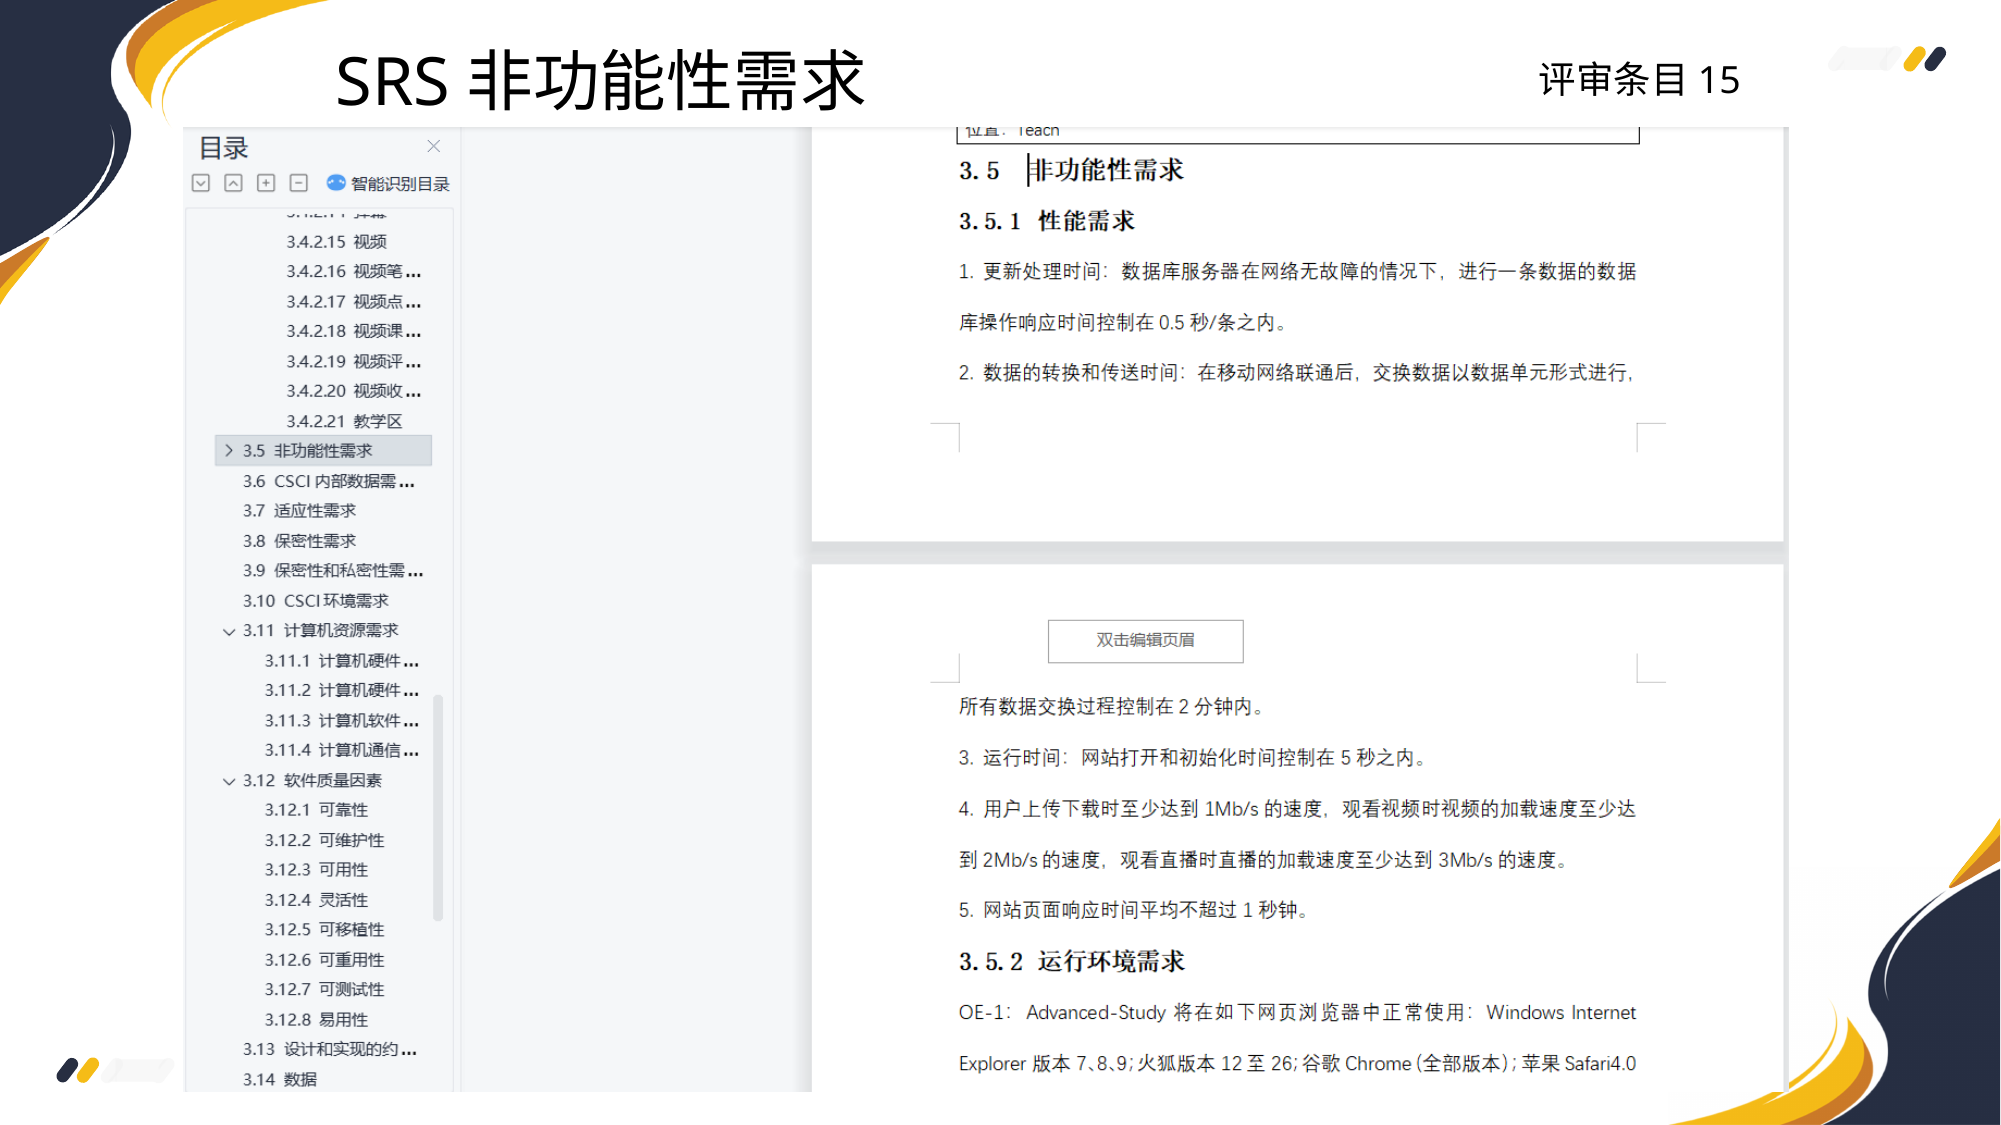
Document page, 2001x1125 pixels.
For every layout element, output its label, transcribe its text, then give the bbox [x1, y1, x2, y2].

text_box 评审条目15 [1524, 49, 1756, 109]
text_box SRS非功能性需求 [320, 31, 901, 127]
picture [0, 0, 2000, 1125]
